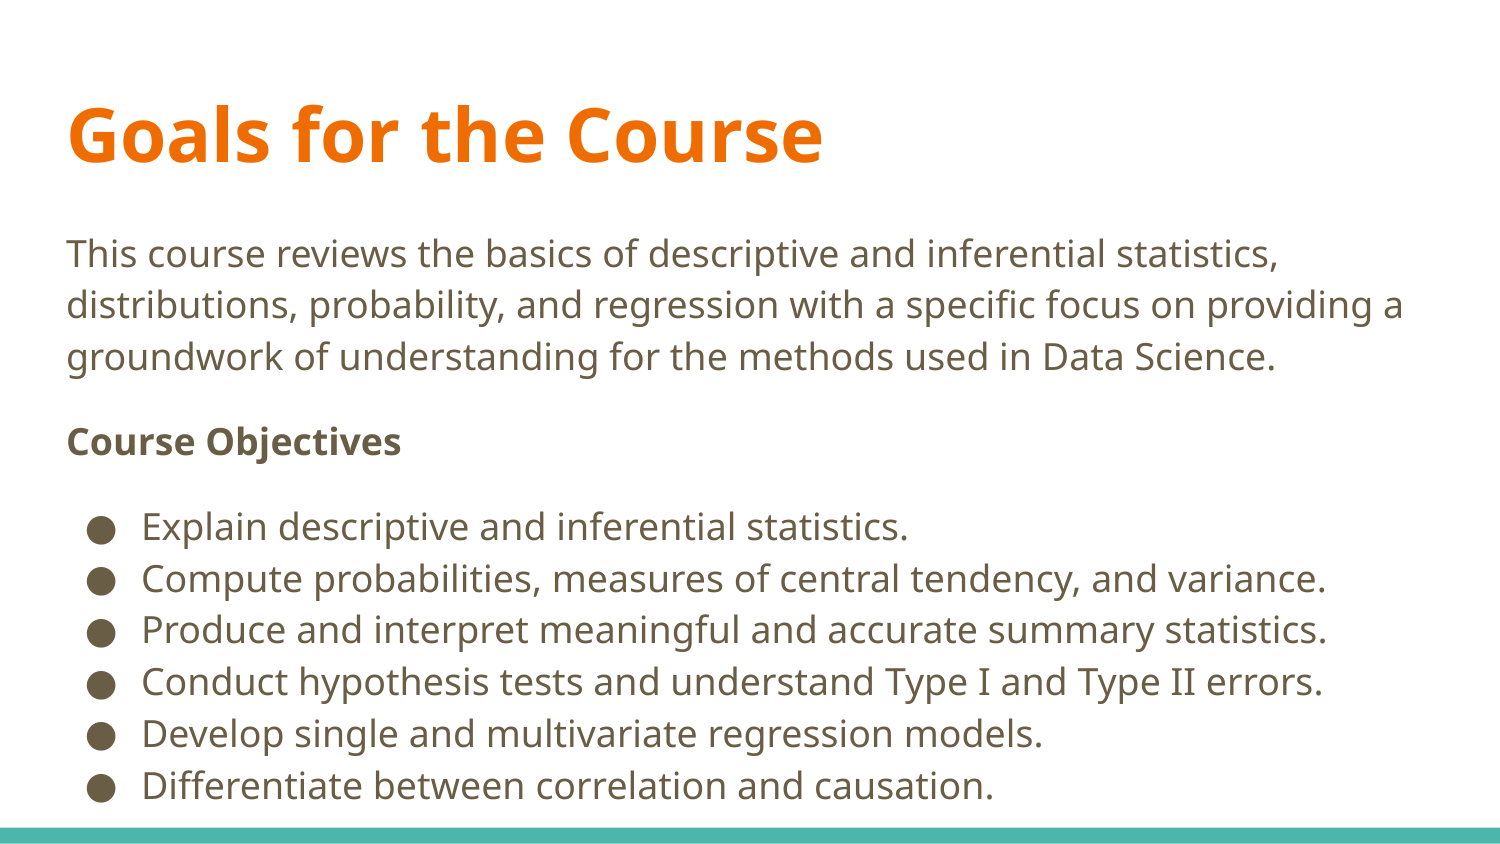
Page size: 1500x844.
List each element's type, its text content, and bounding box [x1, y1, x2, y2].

list This course reviews the basics of descriptive and inferential statistics, distributions, probability, and regression with a specific focus on providing a groundwork of understanding for the methods used in Data Science. Course Objectives Explain descriptive and inferential statistics. Compute probabilities, measures of central tendency, and variance. Produce and interpret meaningful and accurate summary statistics. Conduct hypothesis tests and understand Type I and Type II errors. Develop single and multivariate regression models. Differentiate between correlation and causation. [51, 207, 1449, 750]
title Goals for the Course [51, 72, 1449, 189]
